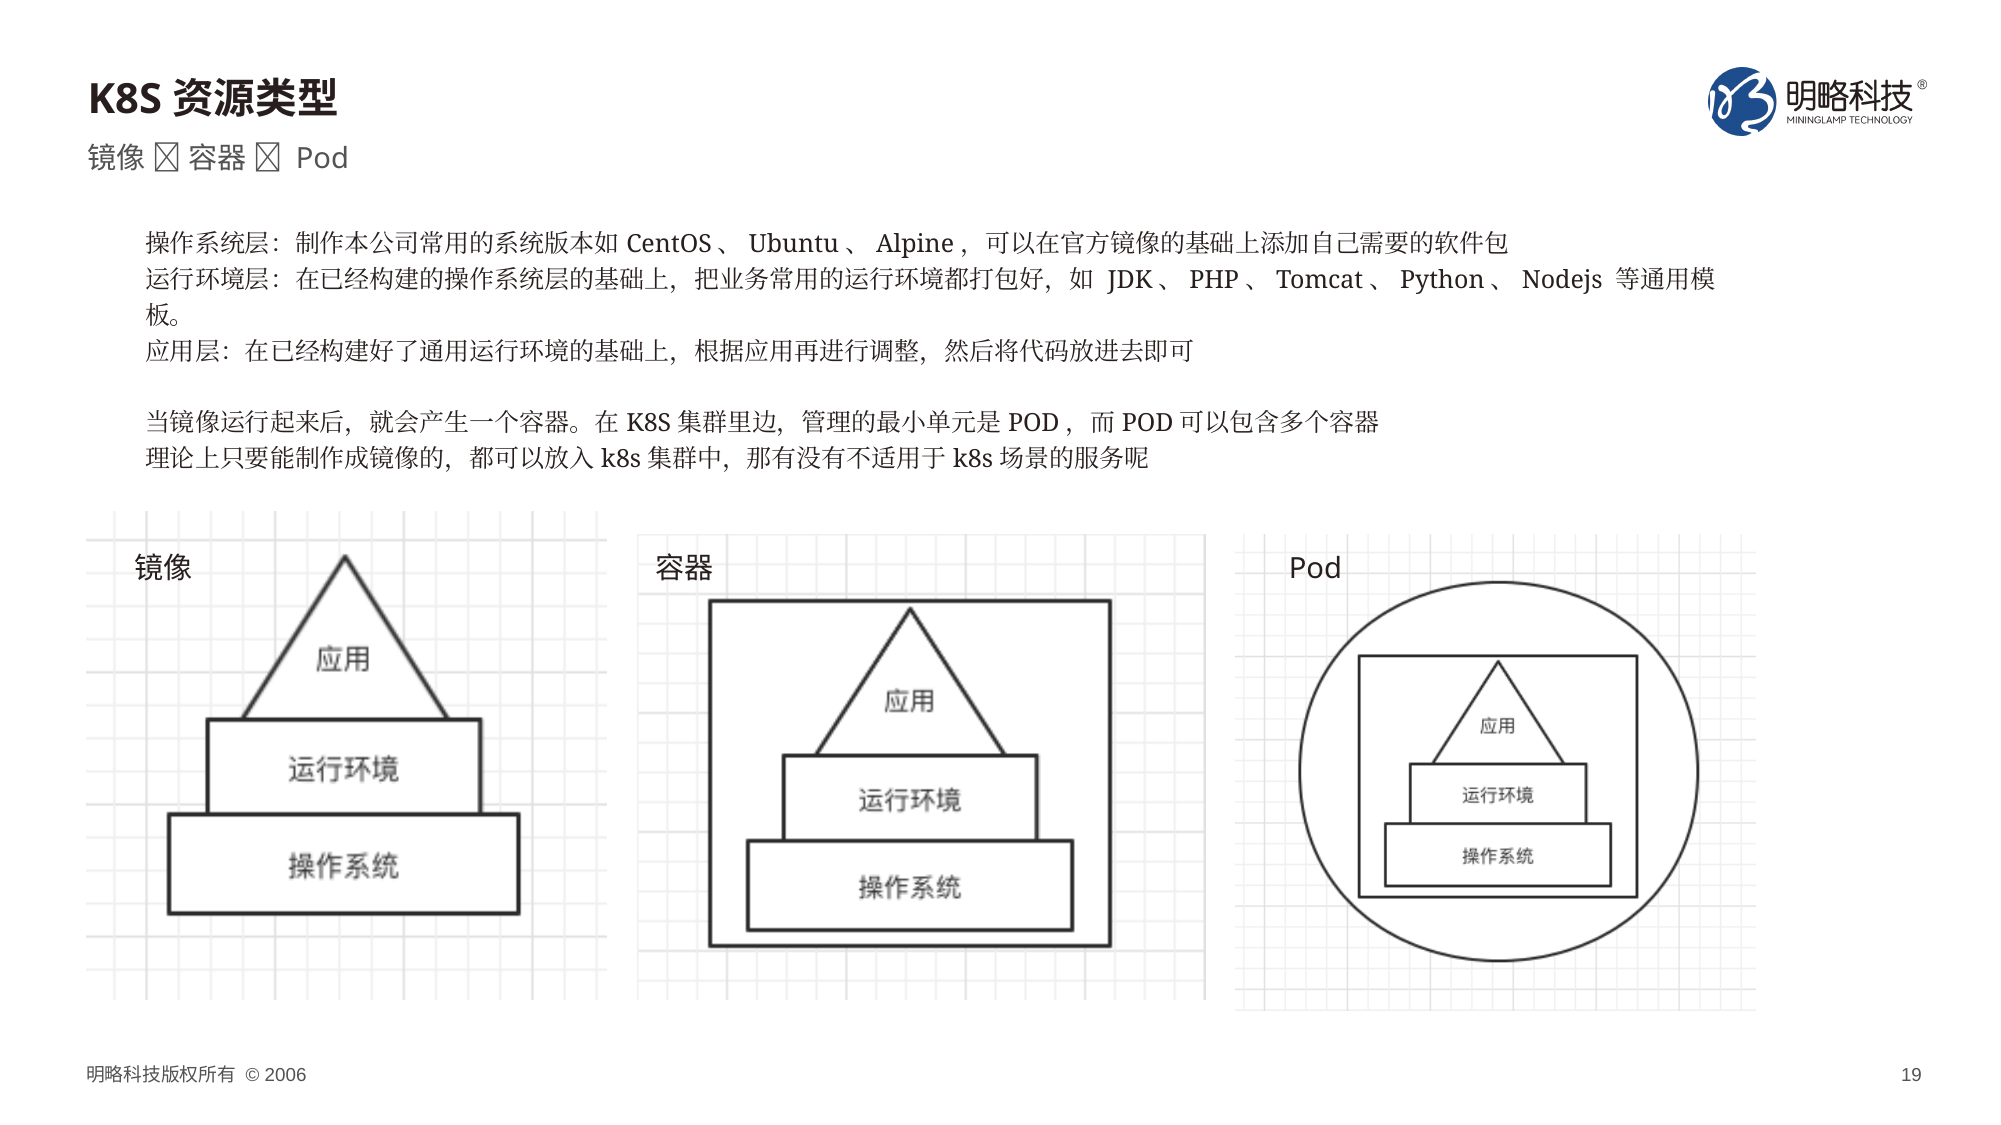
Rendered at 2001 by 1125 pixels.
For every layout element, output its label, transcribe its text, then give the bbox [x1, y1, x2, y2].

picture [637, 534, 1206, 1000]
list 镜像  容器  Pod [83, 135, 1689, 179]
text_box 操作系统层：制作本公司常用的系统版本如CentOS、Ubuntu、Alpine，可以在官方镜像的基础上添加自己需要的软件包 运行环境层：在已经构建的操作系统层的基础上，把业务常用的运行环境都打包好，如 JDK、PHP、Tomcat、Python、Nodejs 等通用模板。 应用层：在已经构建好了通用运行环境的基础上，根据应用再进行调整，然后将代码放进去即可 当镜像运行起来后，就会产生一个容器。在K8S集群里边，管理的最小单元是POD，而POD可以包含多个容器 理论上只要能制作成镜像的，都可以放入k8s集群中，那有没有不适用于k8s场景的服务呢 [130, 214, 1773, 481]
picture [1708, 67, 1927, 136]
title K8S资源类型 [83, 67, 1689, 135]
picture [1235, 534, 1756, 1011]
slide_number 19 [1894, 1059, 1927, 1089]
picture [86, 511, 607, 1000]
